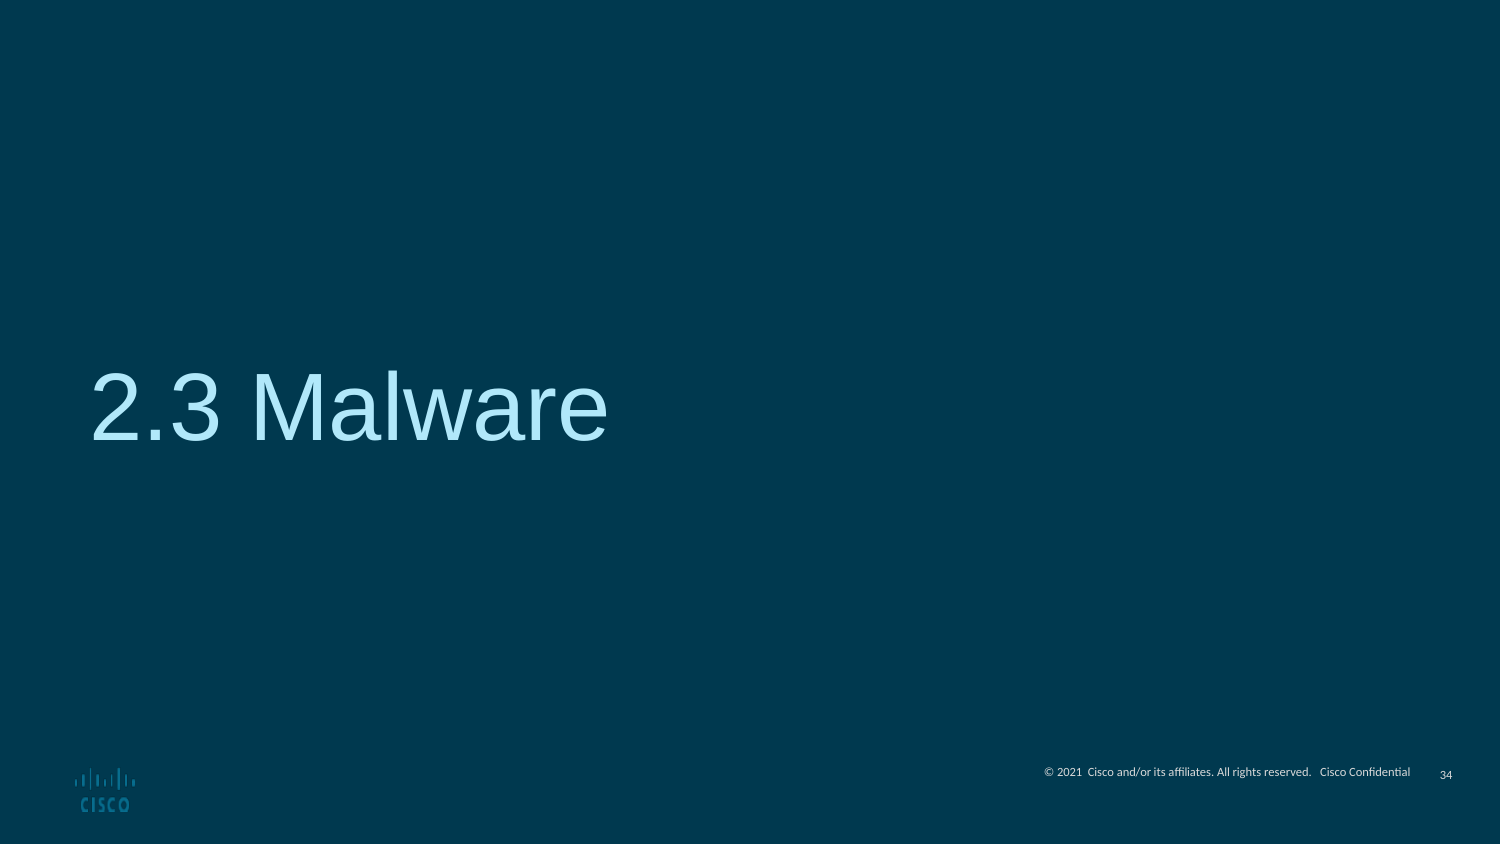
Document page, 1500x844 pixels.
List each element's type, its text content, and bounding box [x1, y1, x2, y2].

slide_number <number> [1425, 759, 1500, 797]
list 2.3 Malware [75, 337, 1425, 488]
